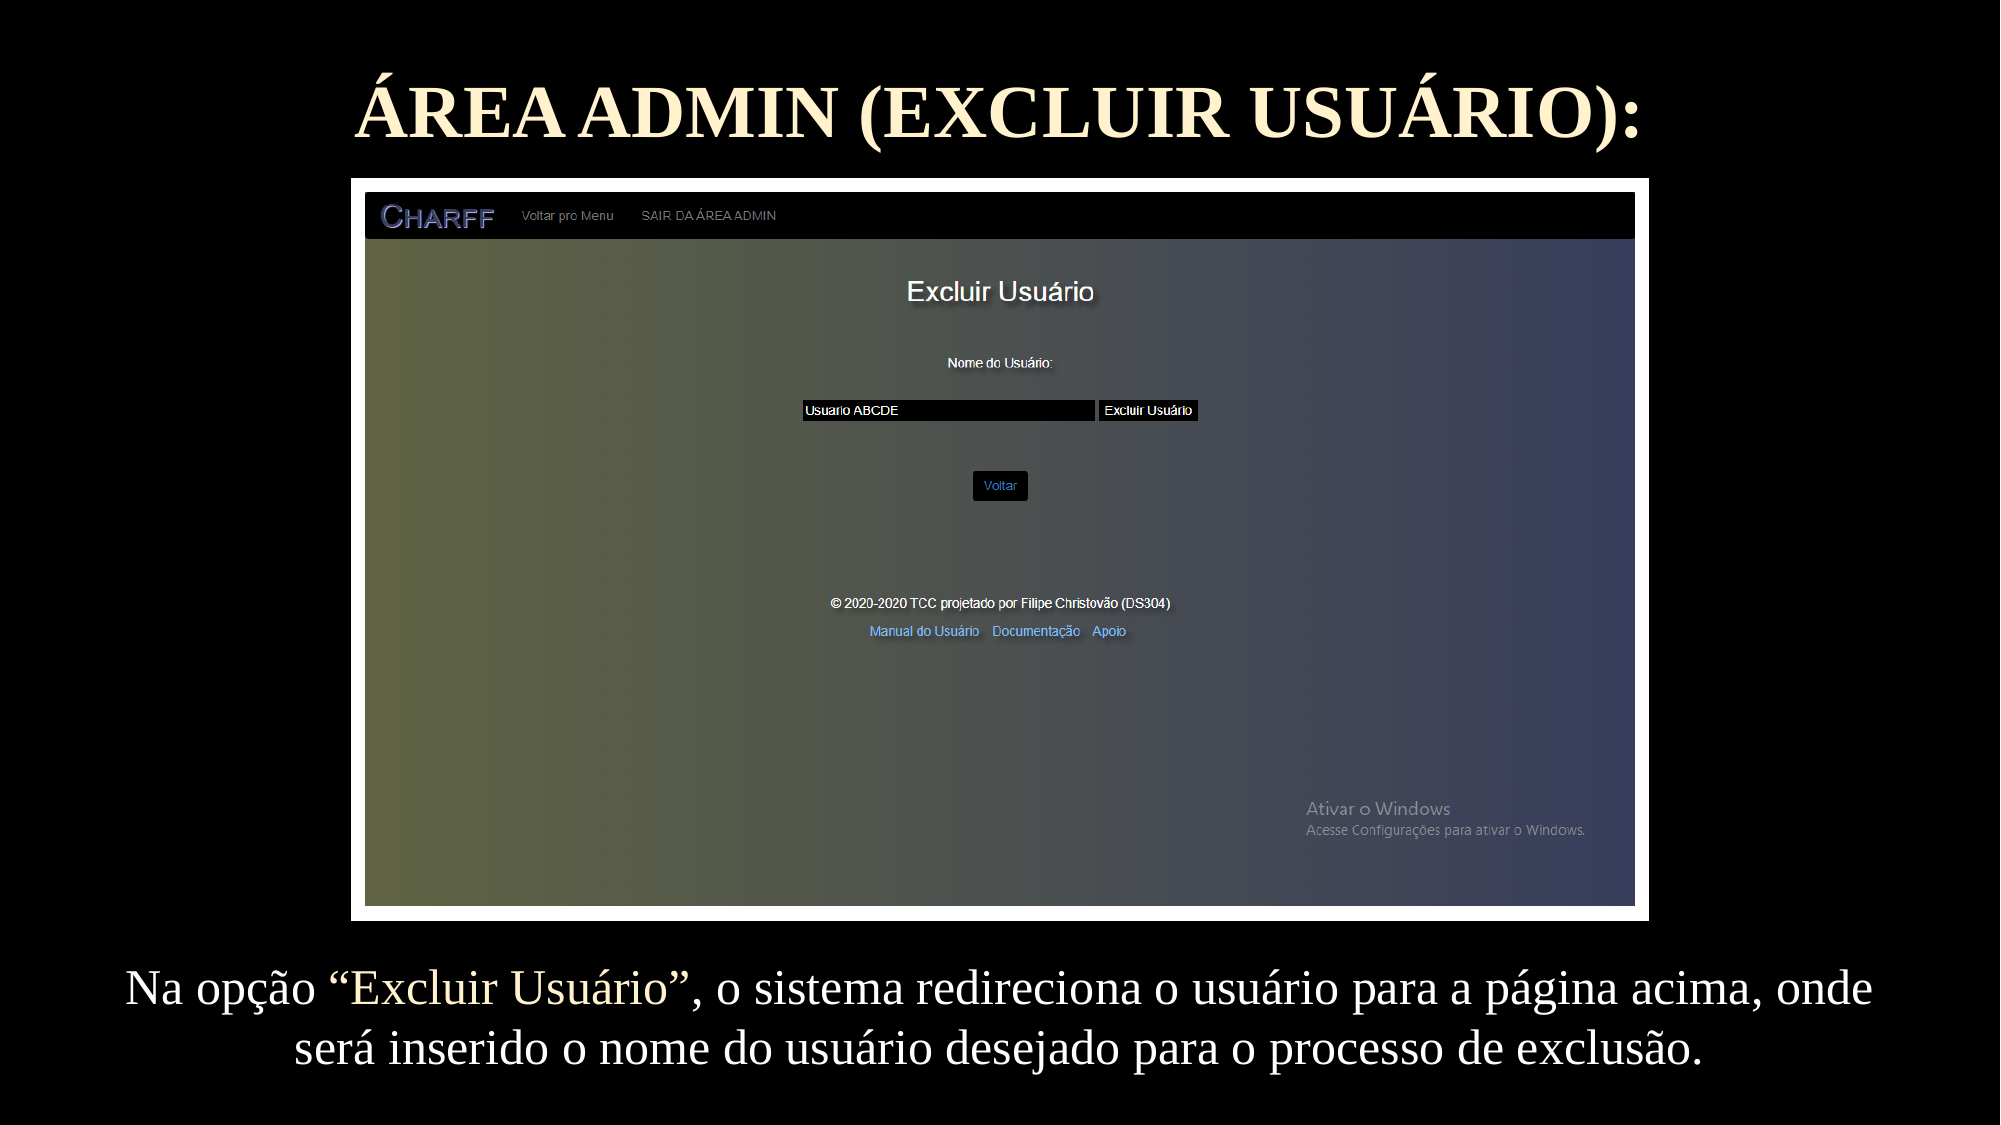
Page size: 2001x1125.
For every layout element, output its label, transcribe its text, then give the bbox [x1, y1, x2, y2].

title ÁREA ADMIN (EXCLUIR USUÁRIO): [105, 61, 1895, 166]
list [365, 192, 1635, 907]
text_box Na opção “Excluir Usuário”, o sistema redireciona o usuário para a página acima, onde será inserido o nome do usuário desejado para o processo de exclusão. [105, 947, 1895, 1083]
